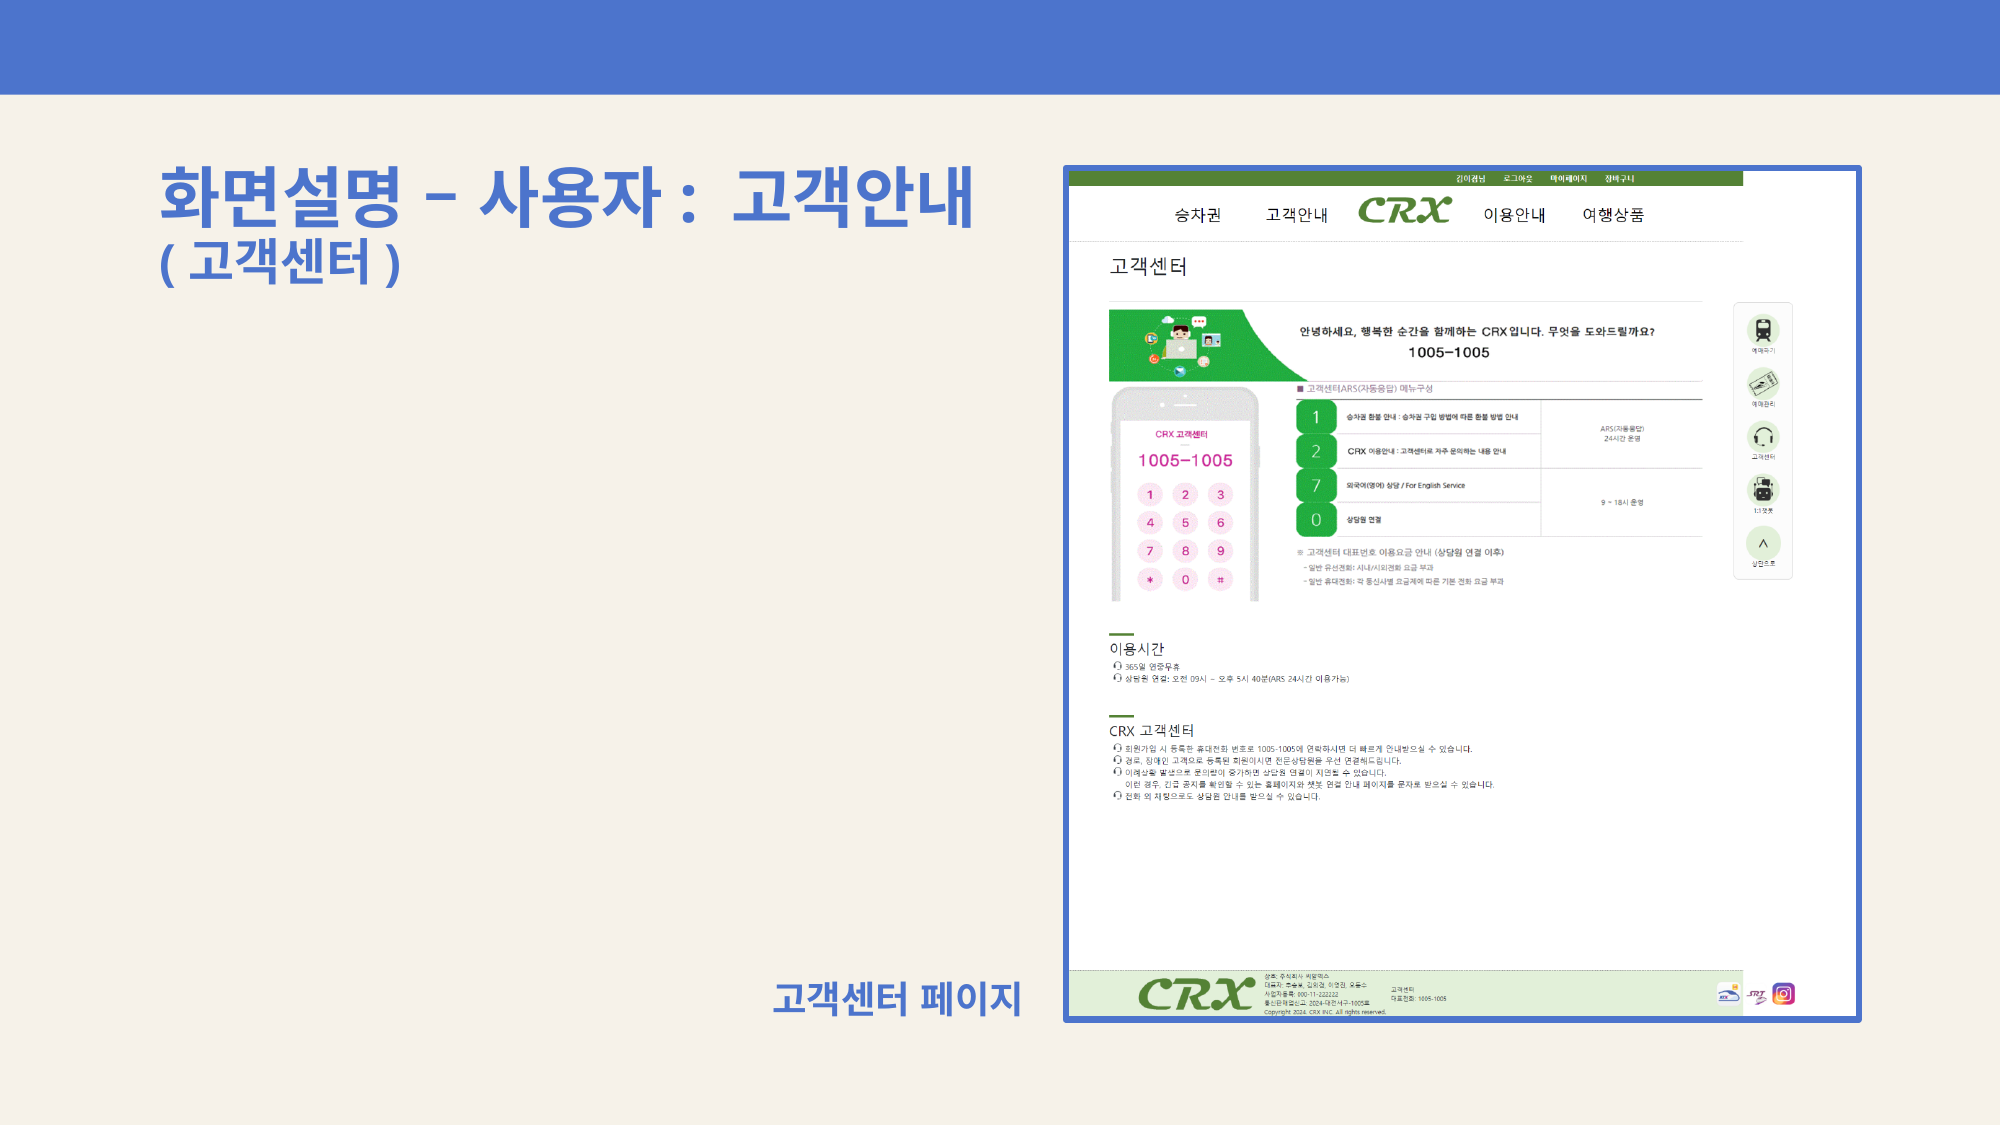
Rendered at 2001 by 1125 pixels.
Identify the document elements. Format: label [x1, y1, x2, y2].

text_box [757, 968, 1067, 1029]
text_box [144, 108, 1830, 348]
text_box [0, 0, 2000, 95]
picture [1068, 171, 1856, 1017]
